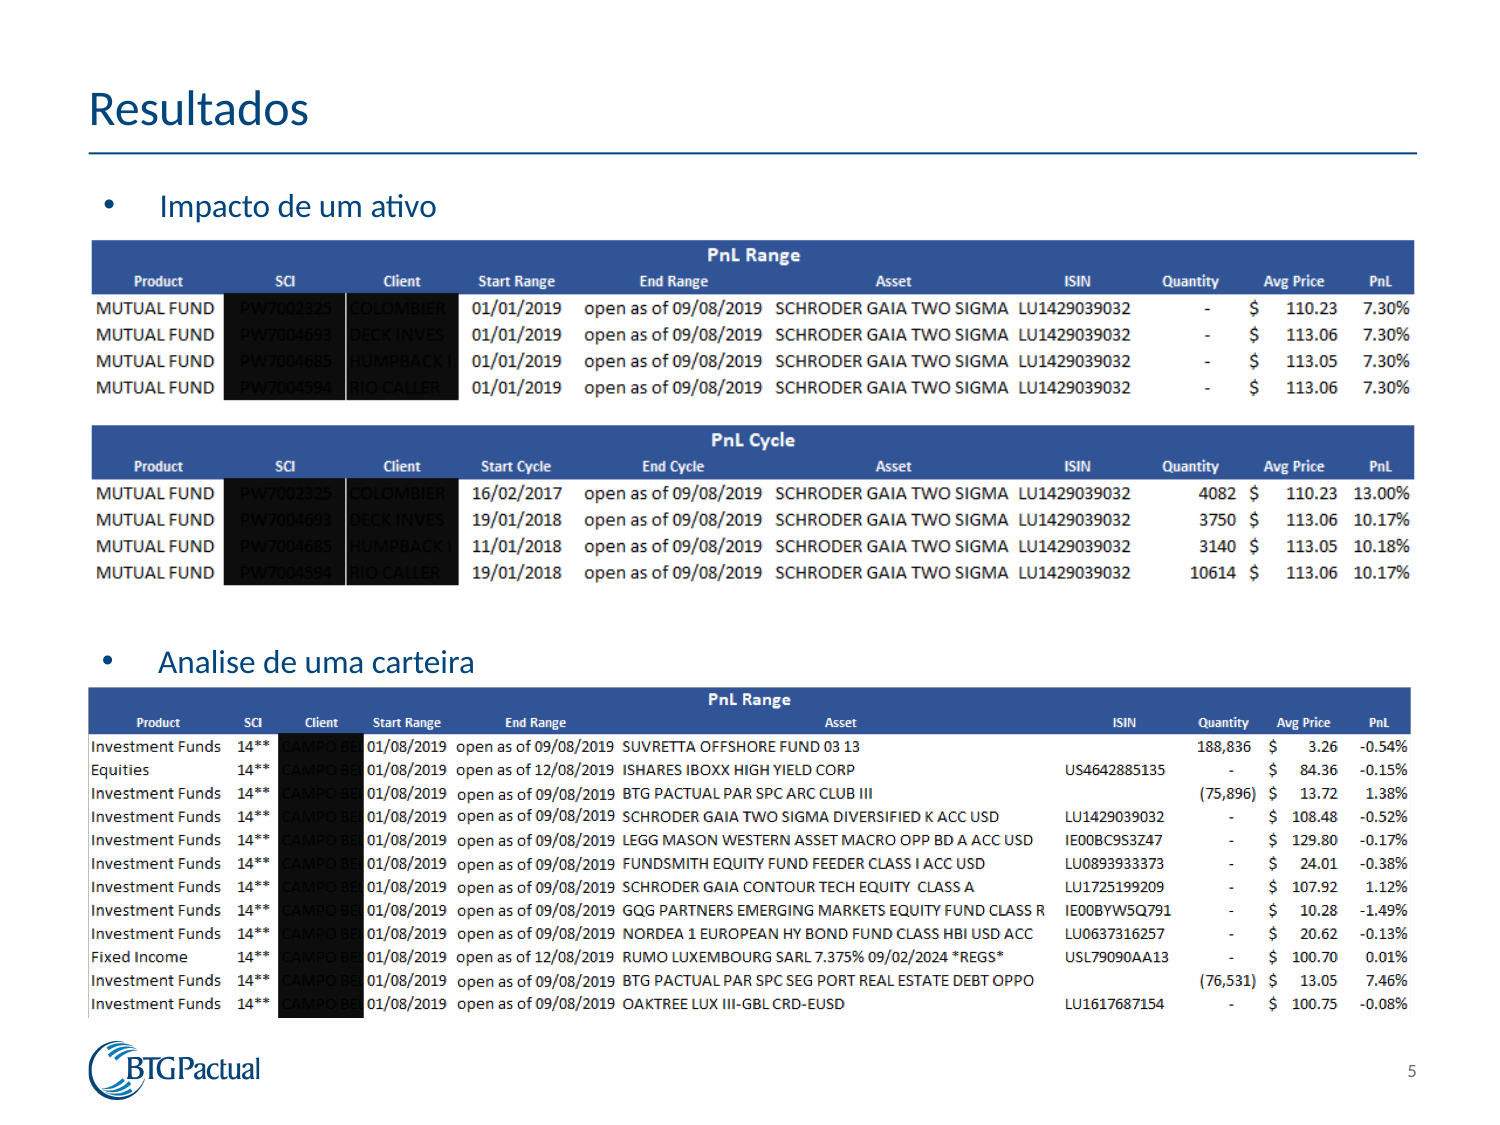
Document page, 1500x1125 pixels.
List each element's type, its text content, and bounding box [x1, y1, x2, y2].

picture [86, 687, 1411, 1018]
picture [88, 235, 1418, 588]
text_box Analise de uma carteira [87, 632, 1411, 687]
text_box Impacto de um ativo [88, 176, 1412, 232]
title Resultados [88, 50, 1418, 136]
